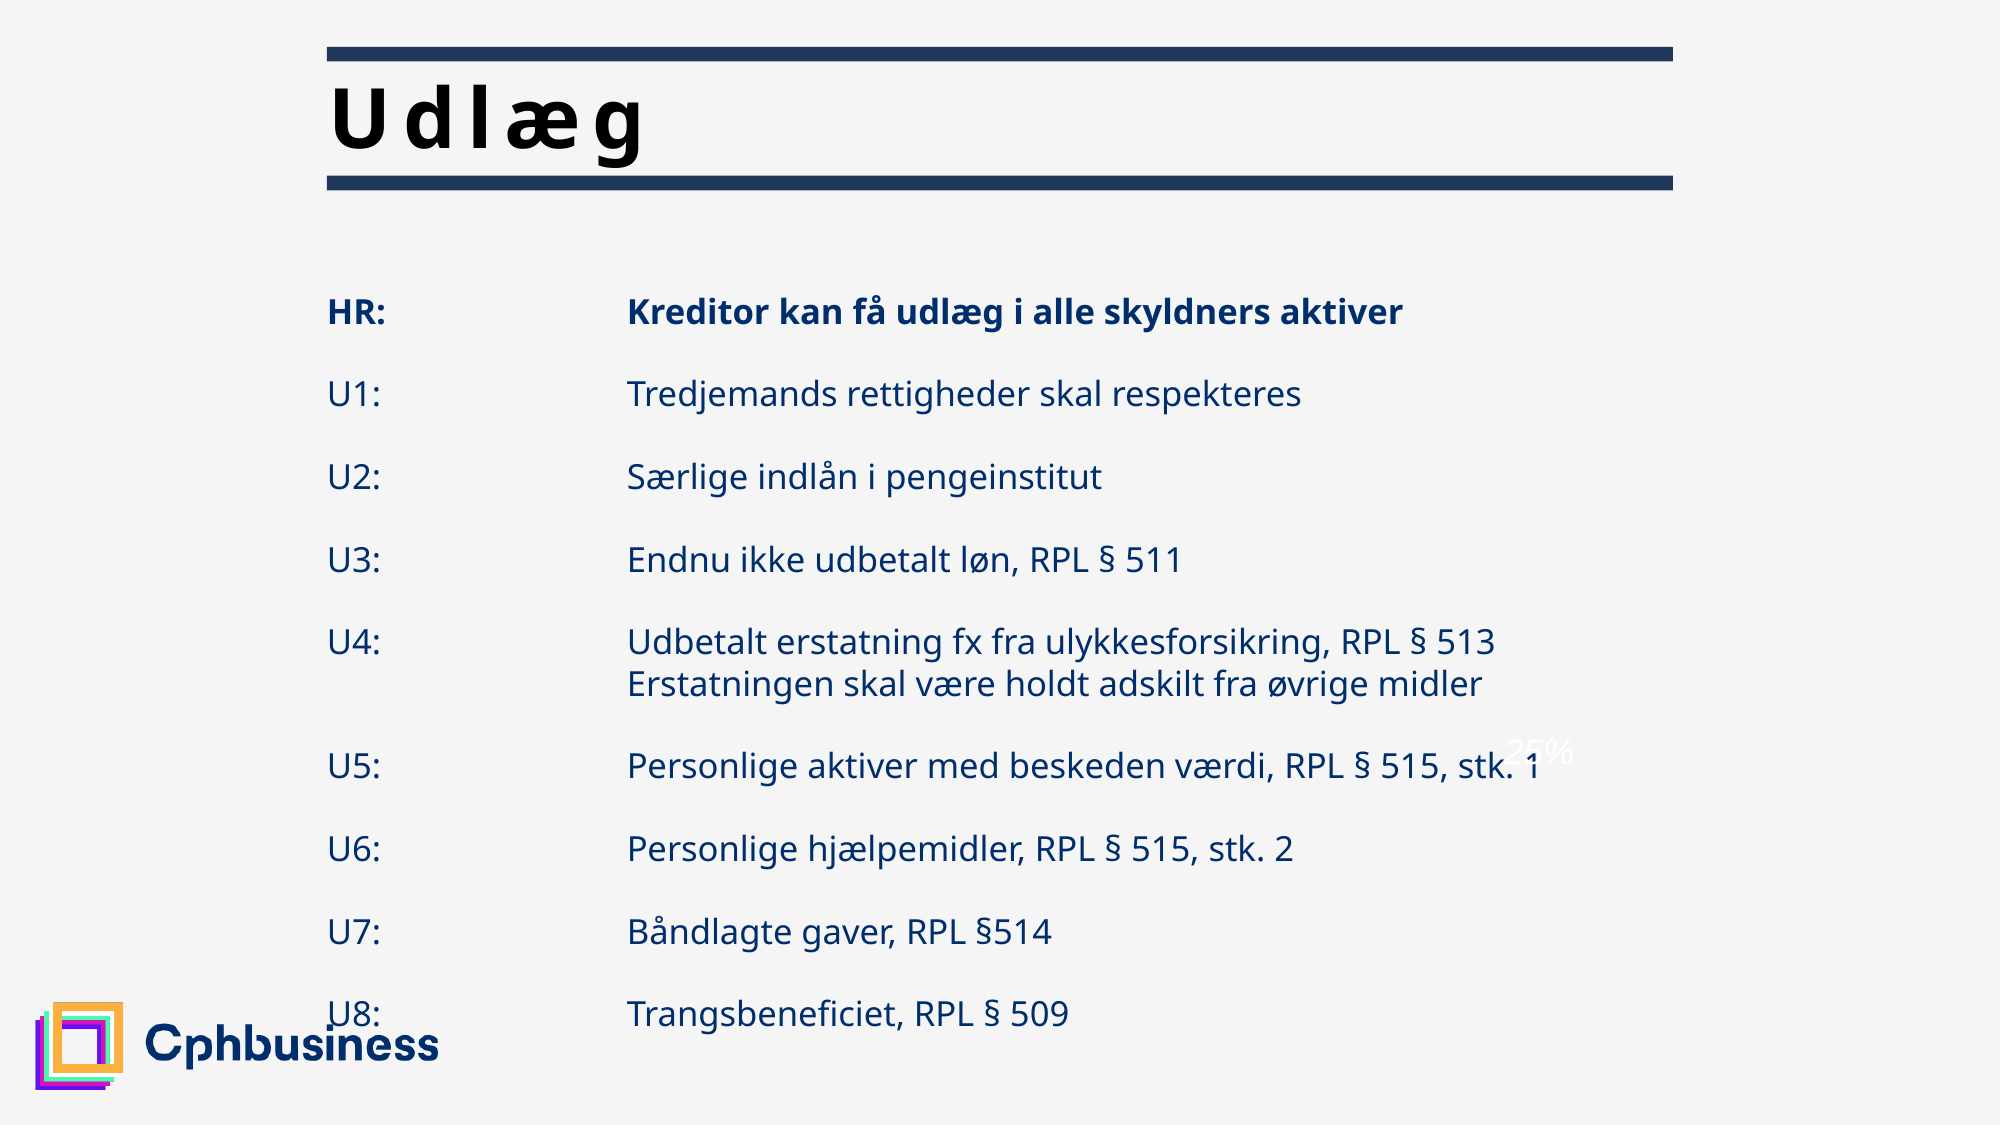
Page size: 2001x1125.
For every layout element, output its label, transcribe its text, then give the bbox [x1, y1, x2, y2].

text_box [326, 46, 1673, 62]
picture [0, 967, 473, 1125]
text_box [326, 175, 1673, 191]
title Udlæg [326, 25, 1729, 216]
text_box HR: Kreditor kan få udlæg i alle skyldners aktiver U1: Tredjemands rettigheder skal respekteres U2: Særlige indlån i pengeinstitut U3: Endnu ikke udbetalt løn, RPL § 511 U4: Udbetalt erstatning fx fra ulykkesforsikring, RPL § 513 Erstatningen skal være holdt adskilt fra øvrige midler U5: Personlige aktiver med beskeden værdi, RPL § 515, stk. 1 U6: Personlige hjælpemidler, RPL § 515, stk. 2 U7: Båndlagte gaver, RPL §514 U8: Trangsbeneficiet, RPL § 509 [326, 259, 1673, 1034]
text_box 25% [1501, 726, 1578, 772]
